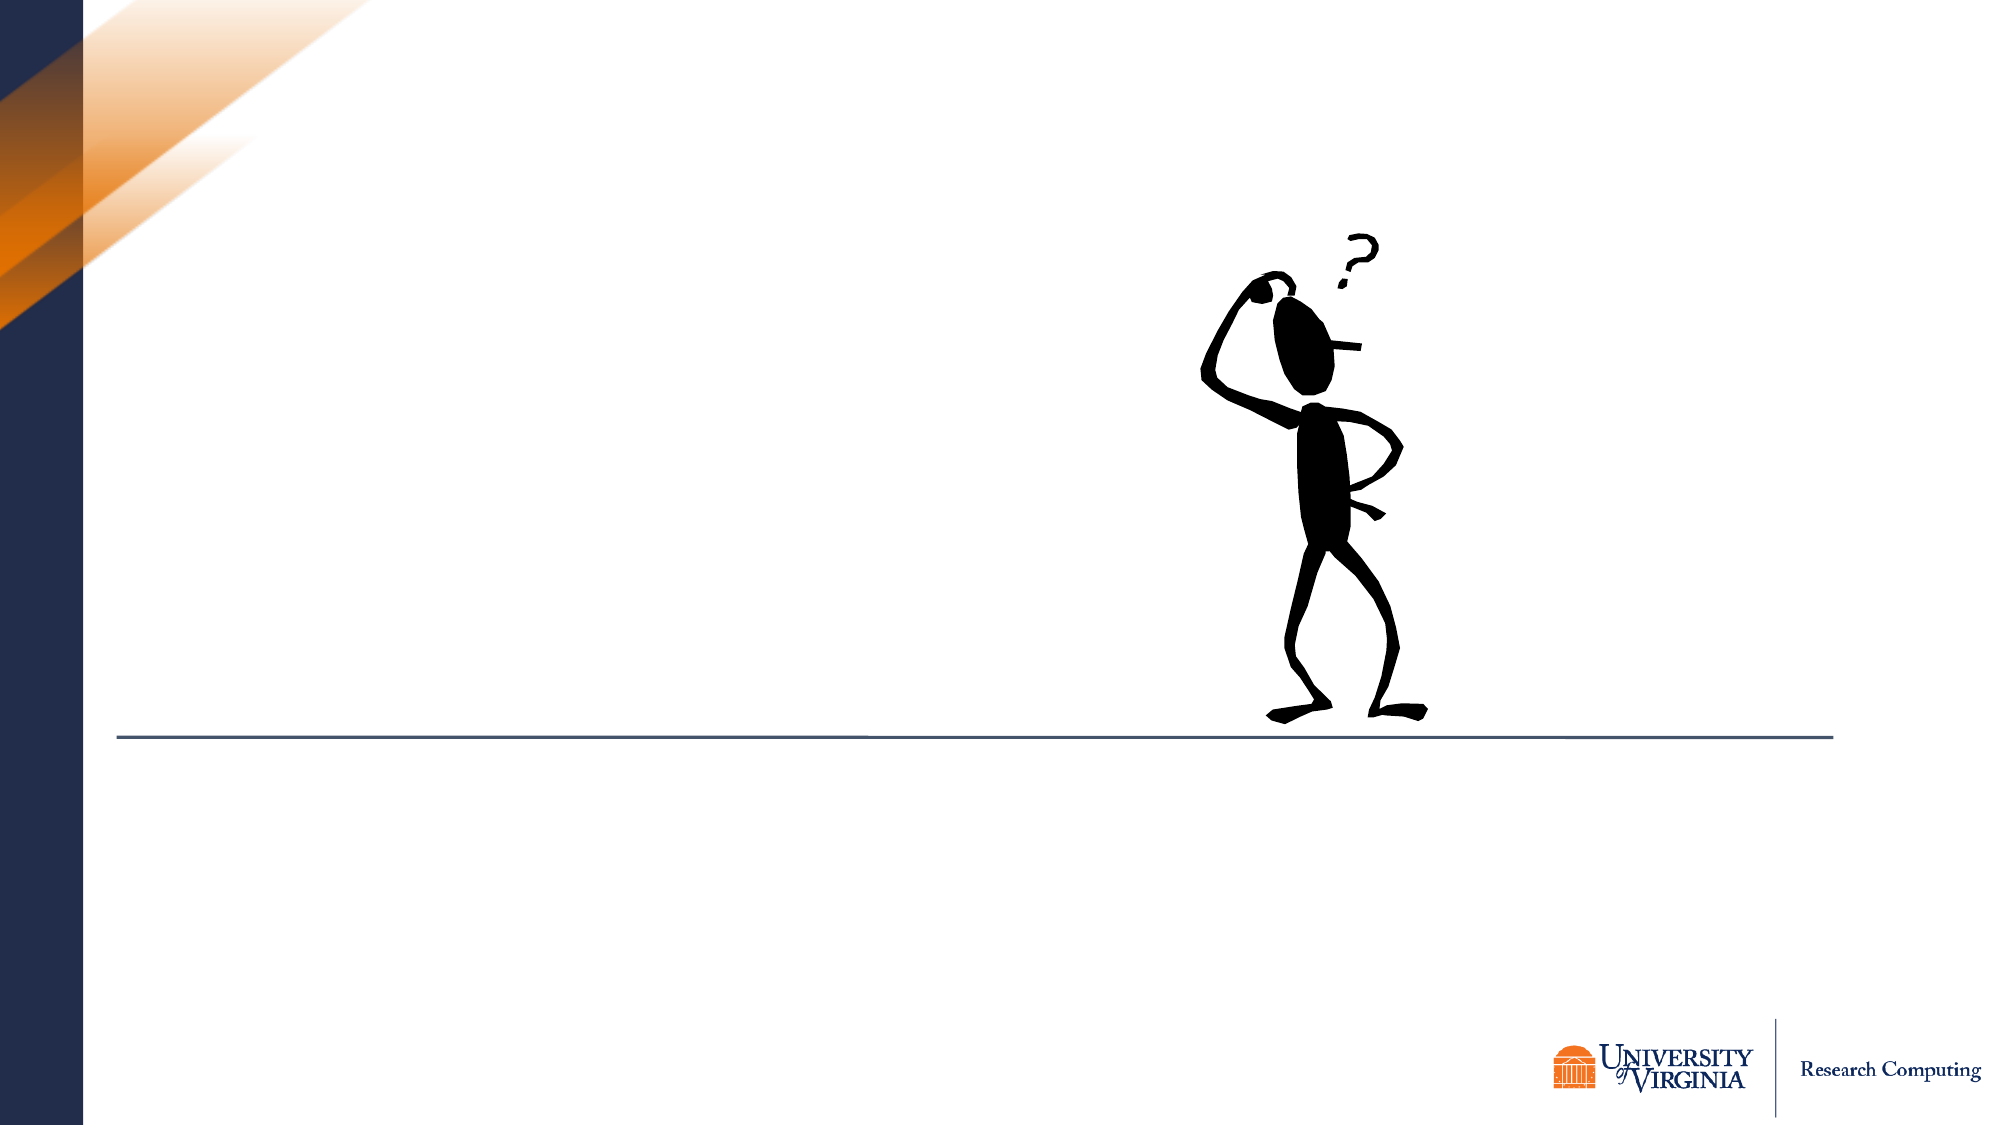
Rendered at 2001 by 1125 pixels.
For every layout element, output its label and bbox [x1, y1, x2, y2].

picture [1543, 1010, 1995, 1124]
picture [0, 0, 378, 338]
list [1199, 232, 1429, 725]
